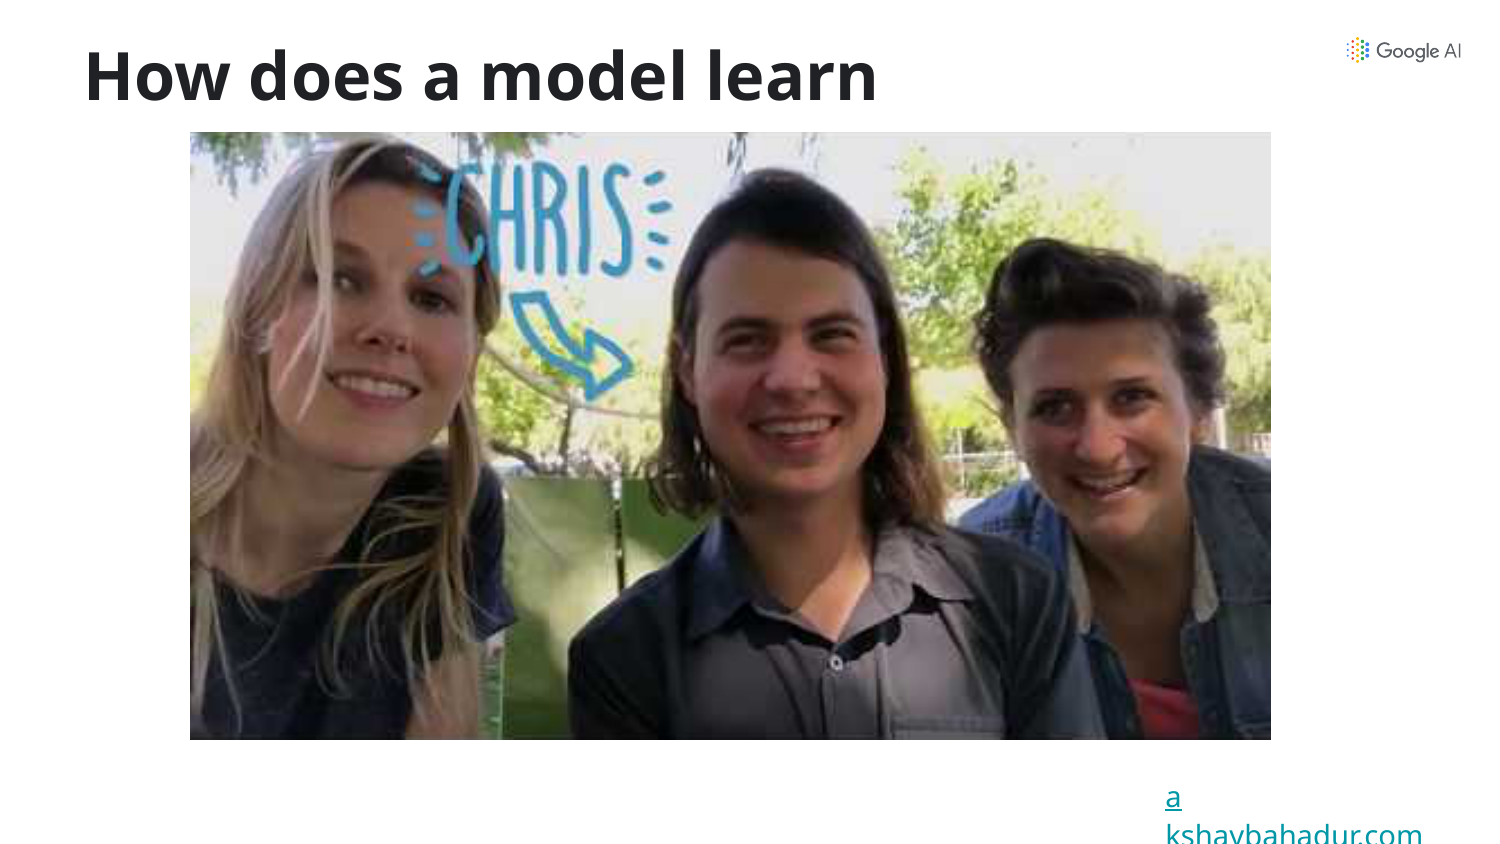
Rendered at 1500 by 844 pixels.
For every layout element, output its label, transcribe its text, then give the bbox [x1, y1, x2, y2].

text_box akshaybahadur.com [1150, 762, 1449, 820]
title How does a model learn [68, 18, 1368, 100]
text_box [189, 131, 1272, 741]
picture [1368, 31, 1476, 69]
